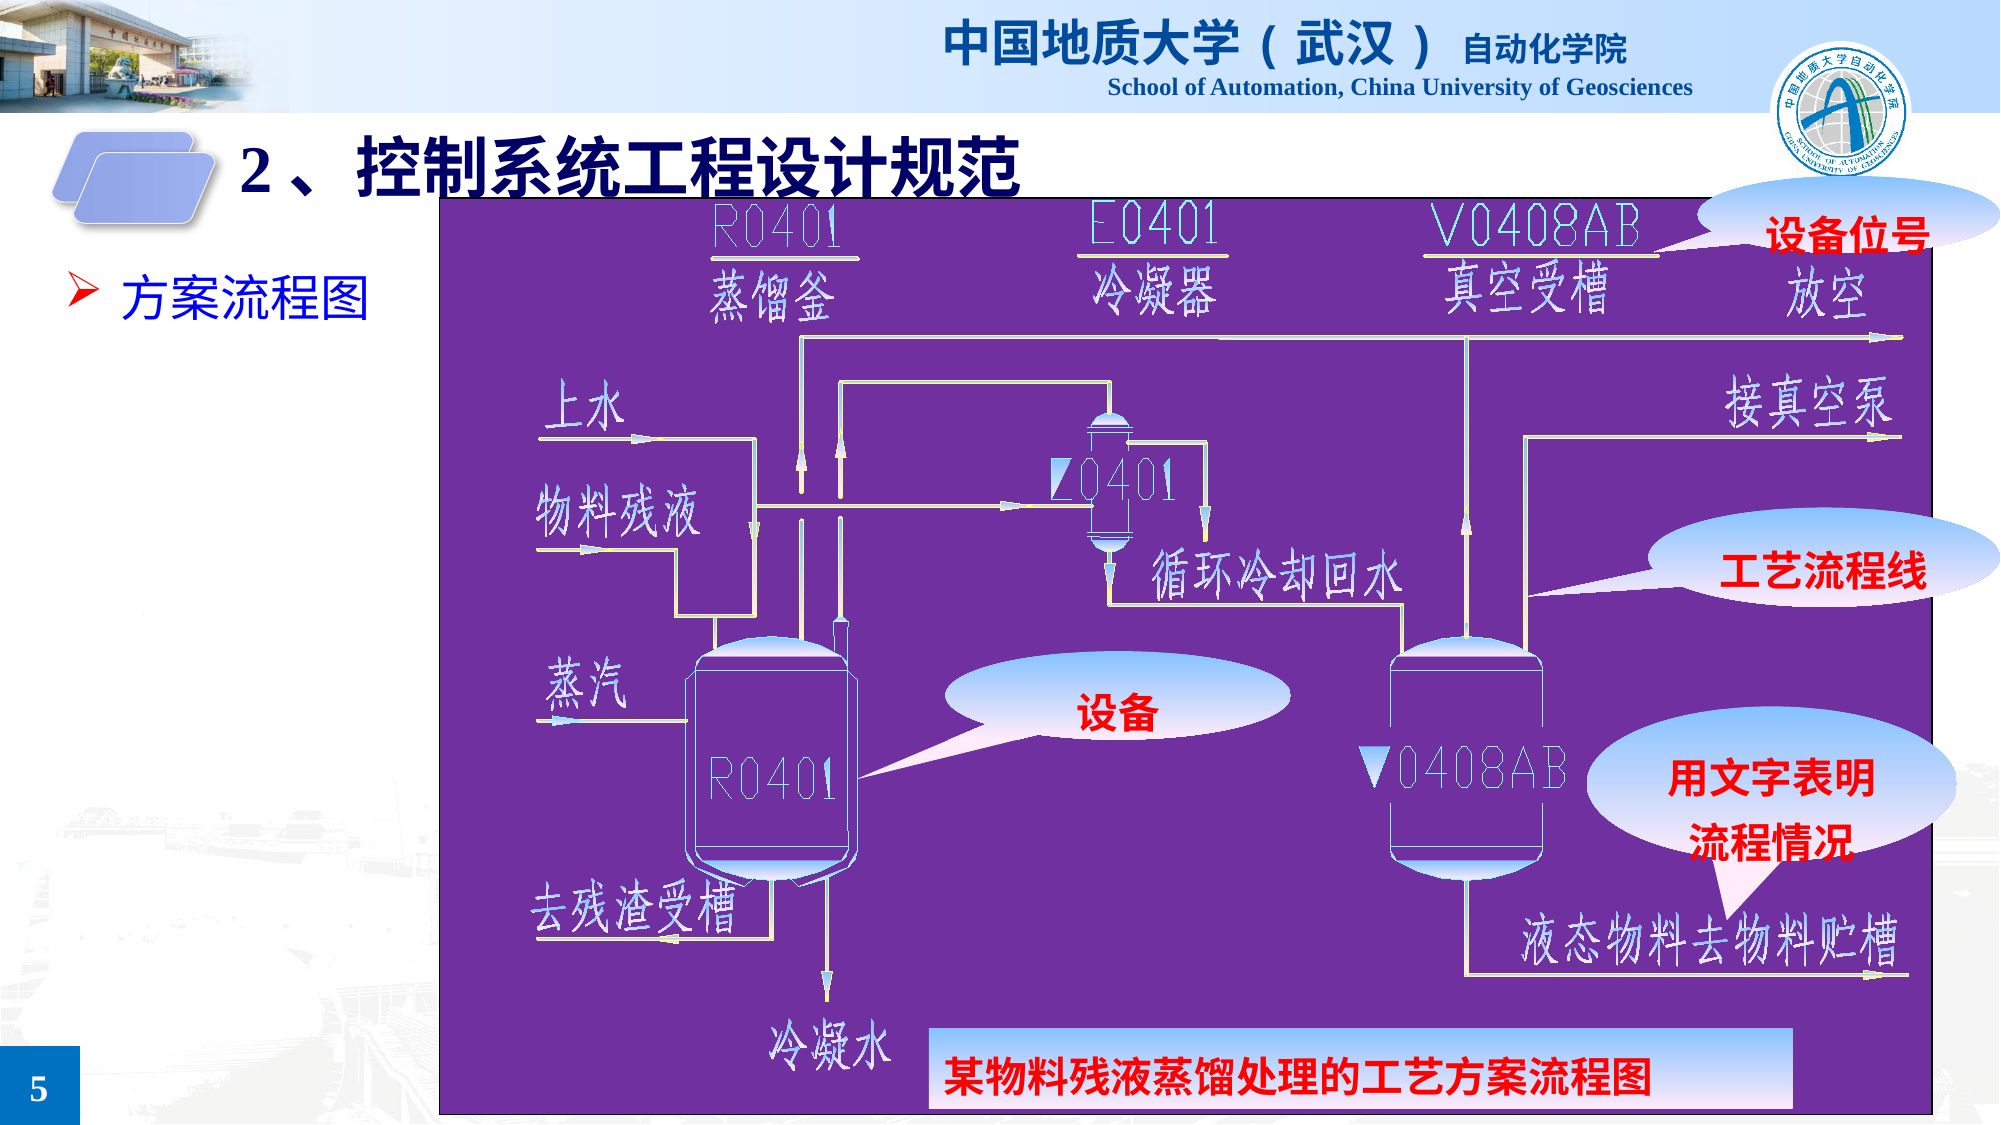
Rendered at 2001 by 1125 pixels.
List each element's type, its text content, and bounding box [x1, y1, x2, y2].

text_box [439, 175, 2000, 1115]
text_box 5 [0, 1047, 78, 1125]
text_box 方案流程图 [49, 243, 439, 334]
picture [0, 0, 289, 113]
text_box 2、控制系统工程设计规范 [224, 117, 1248, 213]
picture [1775, 45, 1907, 175]
